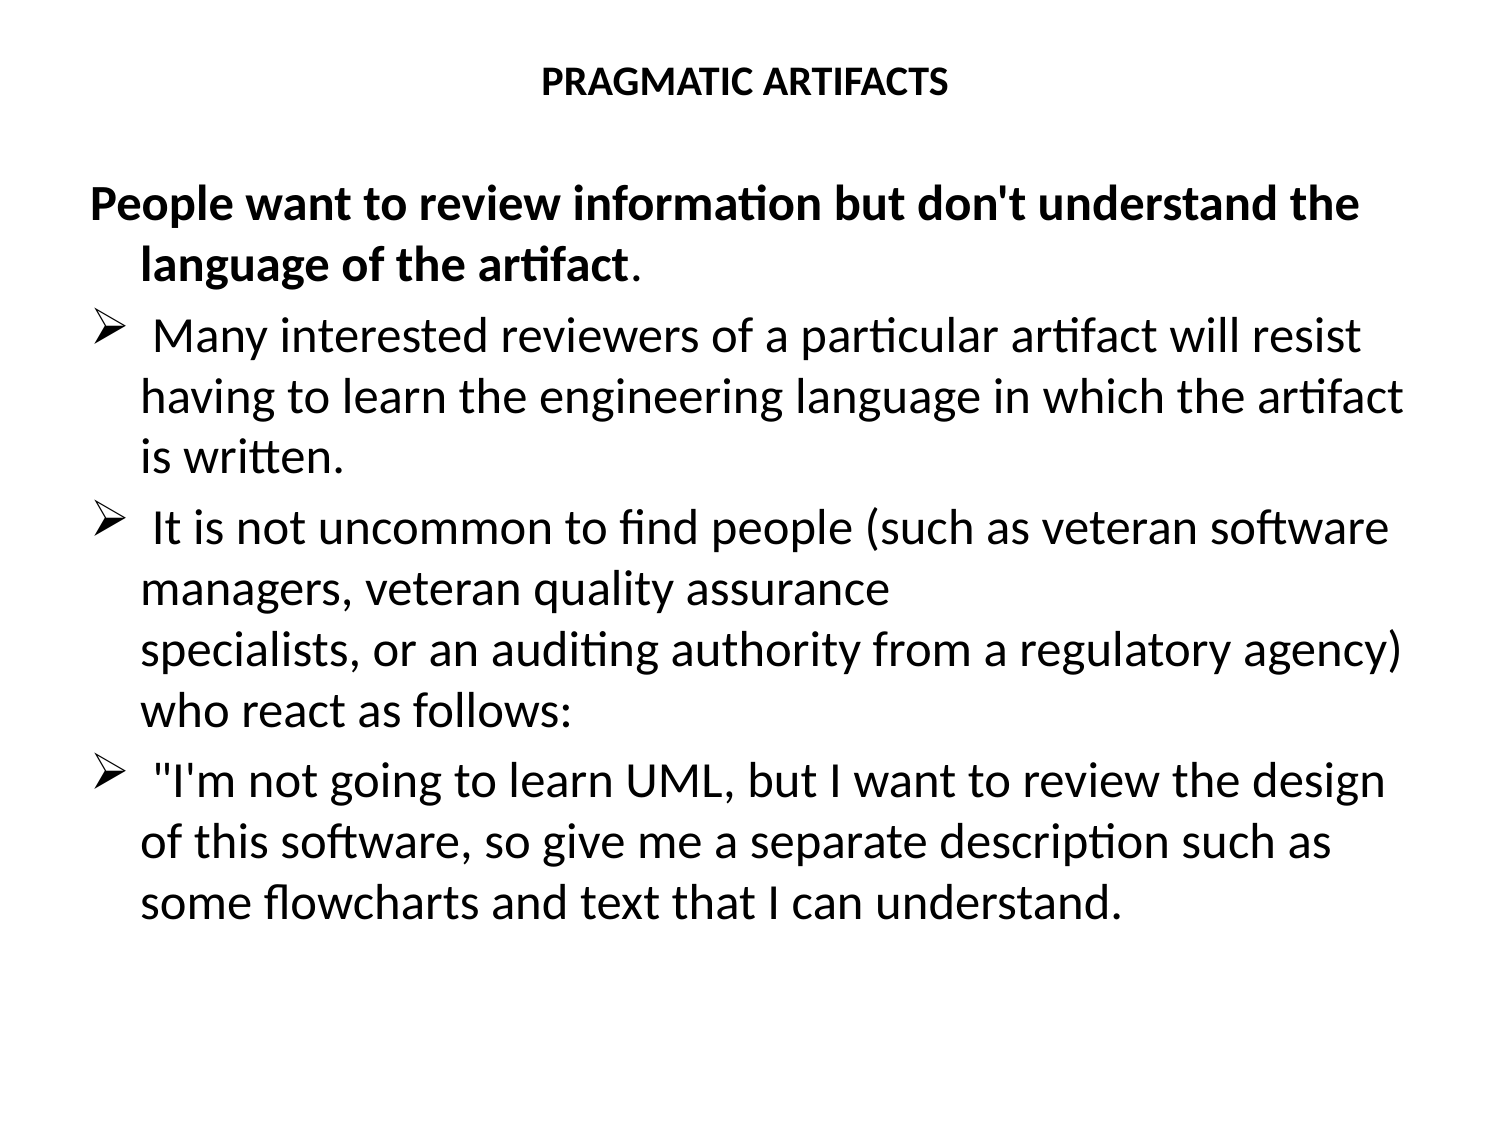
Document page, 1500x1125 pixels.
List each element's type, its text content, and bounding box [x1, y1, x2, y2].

list People want to review information but don't understand the language of the artifact. Many interested reviewers of a particular artifact will resist having to learn the engineering language in which the artifact is written. It is not uncommon to find people (such as veteran software managers, veteran quality assurance specialists, or an auditing authority from a regulatory agency) who react as follows: "I'm not going to learn UML, but I want to review the design of this software, so give me a separate description such as some flowcharts and text that I can understand. [75, 162, 1450, 1005]
title PRAGMATIC ARTIFACTS [75, 45, 1425, 162]
